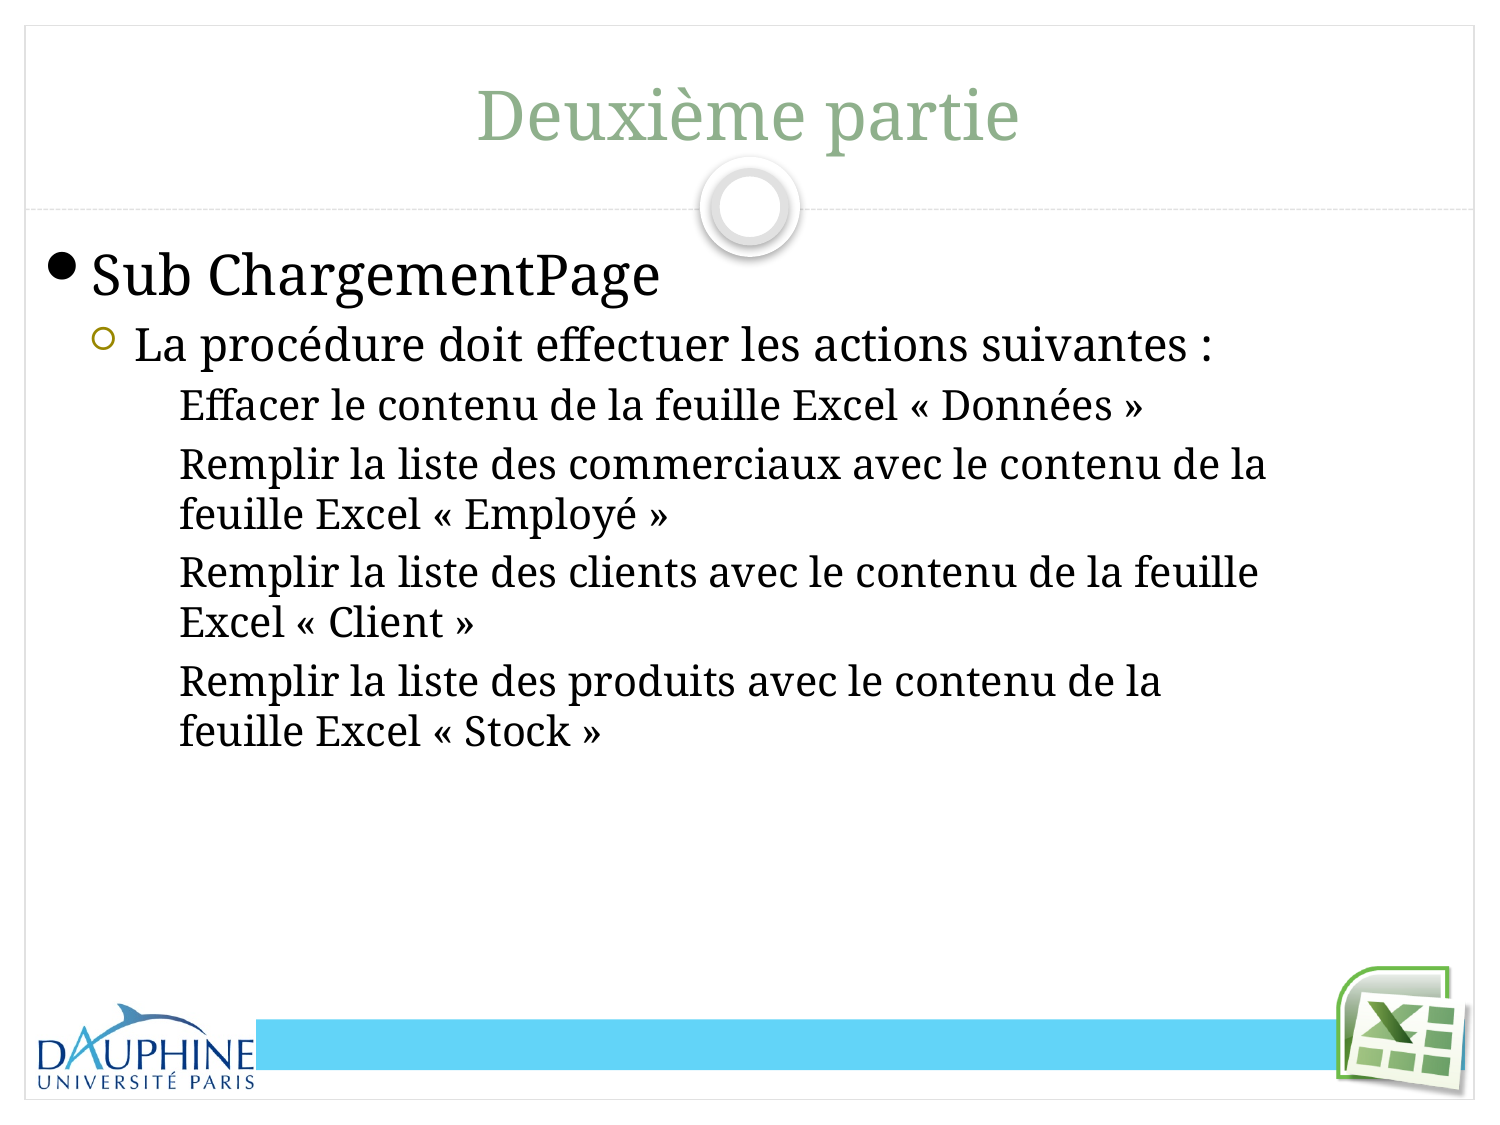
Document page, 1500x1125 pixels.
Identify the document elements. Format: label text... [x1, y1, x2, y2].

title Deuxième partie [49, 37, 1450, 162]
picture [1324, 949, 1477, 1102]
list Sub ChargementPage La procédure doit effectuer les actions suivantes : Effacer le contenu de la feuille Excel « Données » Remplir la liste des commerciaux avec le contenu de la feuille Excel « Employé » Remplir la liste des clients avec le contenu de la feuille Excel « Client » Remplir la liste des produits avec le contenu de la feuille Excel « Stock » [29, 231, 1306, 1032]
picture [35, 1032, 256, 1090]
